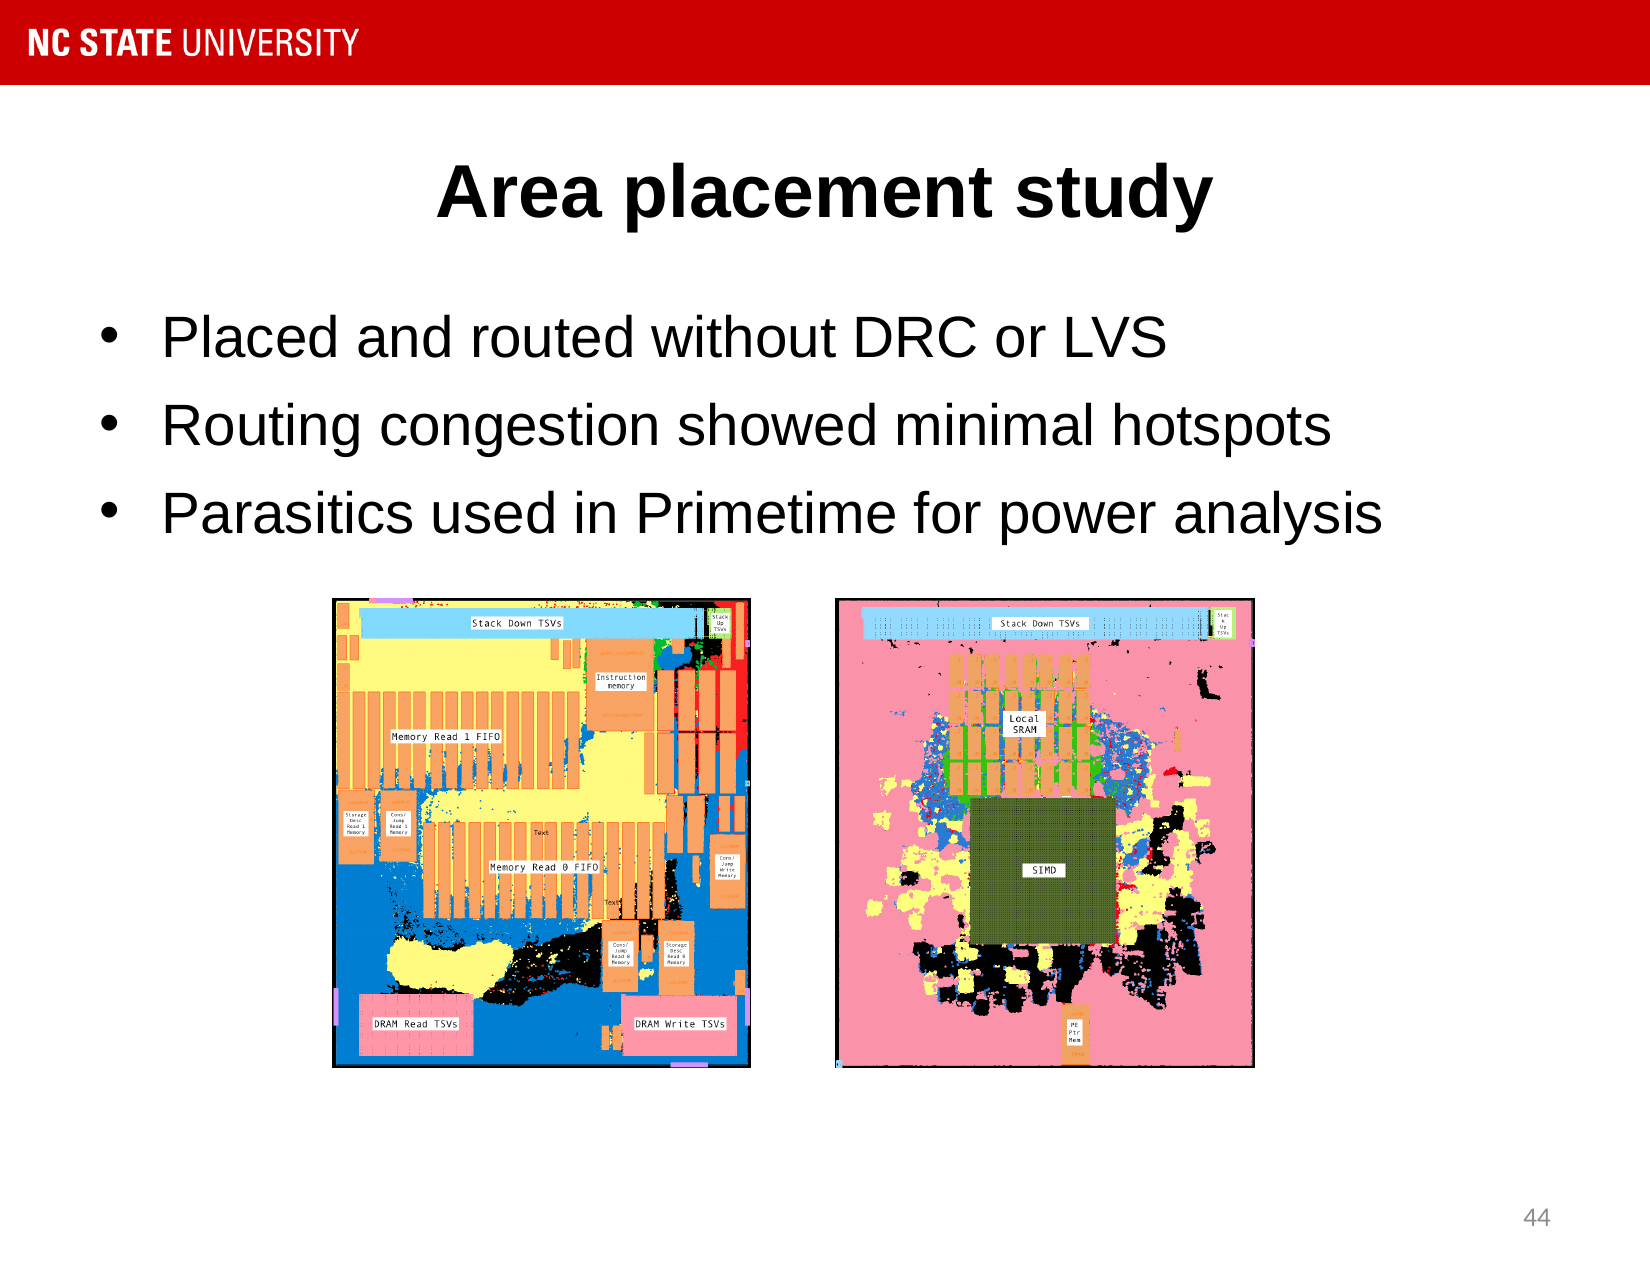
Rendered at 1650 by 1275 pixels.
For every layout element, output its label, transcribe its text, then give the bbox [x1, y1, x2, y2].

picture [332, 598, 751, 1069]
picture [835, 598, 1255, 1069]
slide_number 44 [1182, 1181, 1568, 1250]
picture [0, 0, 1650, 85]
list Placed and routed without DRC or LVS Routing congestion showed minimal hotspots Parasitics used in Primetime for power analysis [82, 290, 1568, 572]
title Area placement study [82, 117, 1568, 258]
